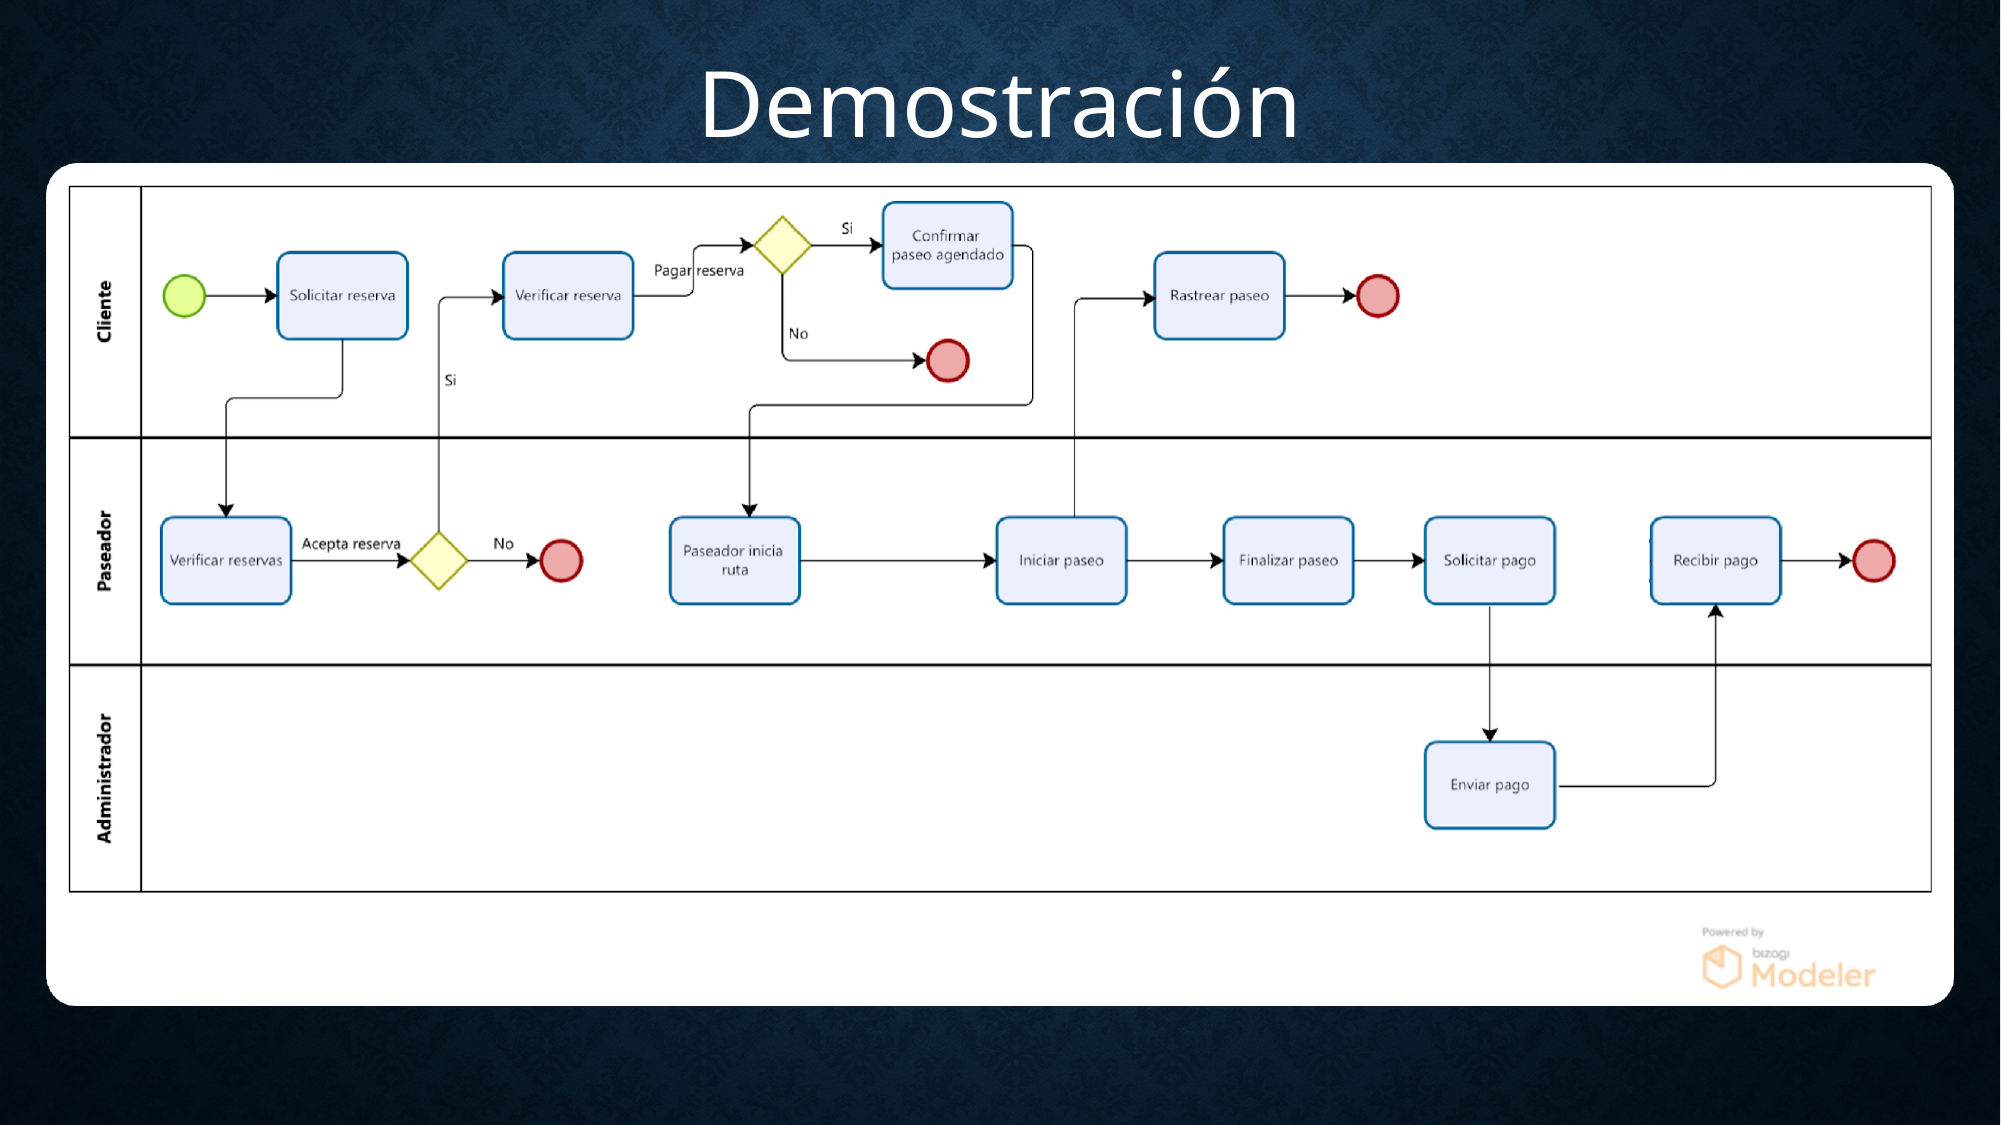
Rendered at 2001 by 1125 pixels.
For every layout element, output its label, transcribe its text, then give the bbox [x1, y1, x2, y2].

text_box Demostración [415, 38, 1585, 161]
picture [0, 0, 2001, 1125]
